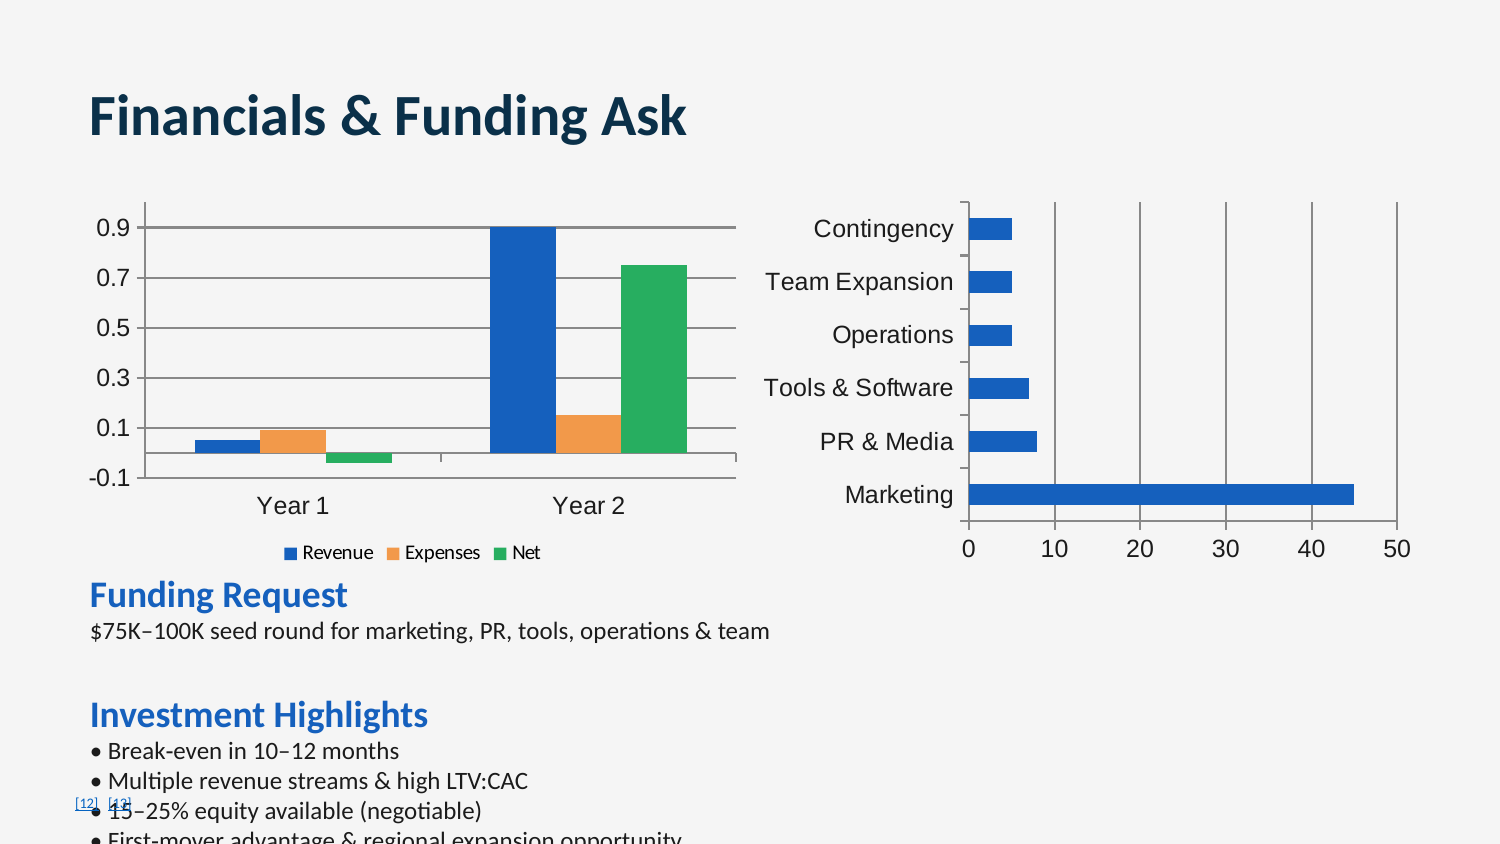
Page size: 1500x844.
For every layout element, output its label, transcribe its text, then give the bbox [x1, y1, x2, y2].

text_box Funding Request $75K–100K seed round for marketing, PR, tools, operations & team Investment Highlights • Break‑even in 10–12 months • Multiple revenue streams & high LTV:CAC • 15–25% equity available (negotiable) • First‑mover advantage & regional expansion opportunity [74, 599, 1500, 825]
text_box [12] [13] [74, 779, 1425, 825]
text_box Financials & Funding Ask [74, 59, 1425, 165]
chart [74, 194, 1425, 570]
